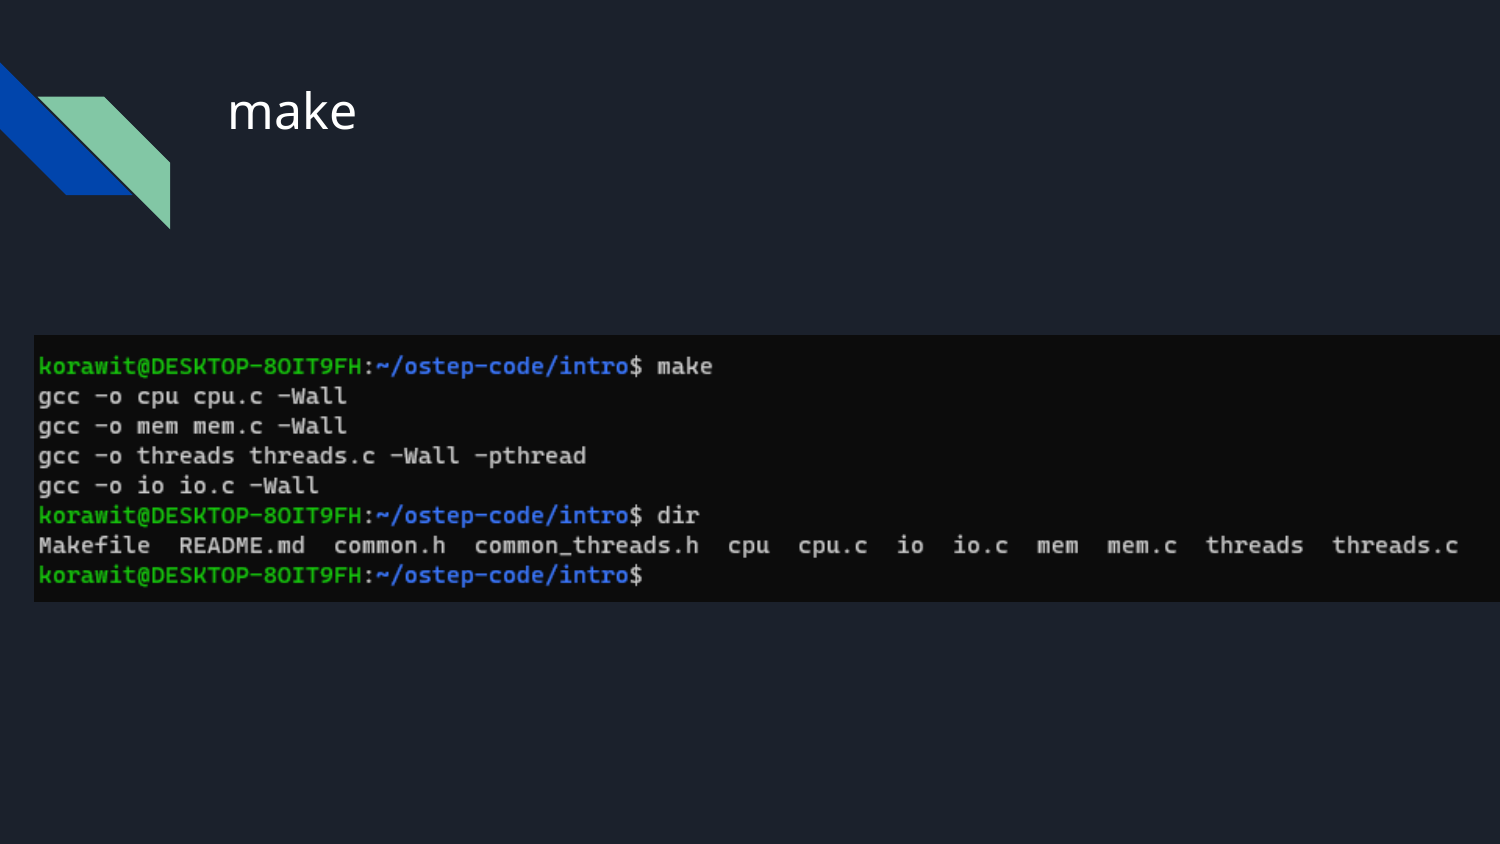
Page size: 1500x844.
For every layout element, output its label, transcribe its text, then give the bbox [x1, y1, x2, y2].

title make [212, 64, 1368, 215]
picture [34, 335, 1500, 602]
